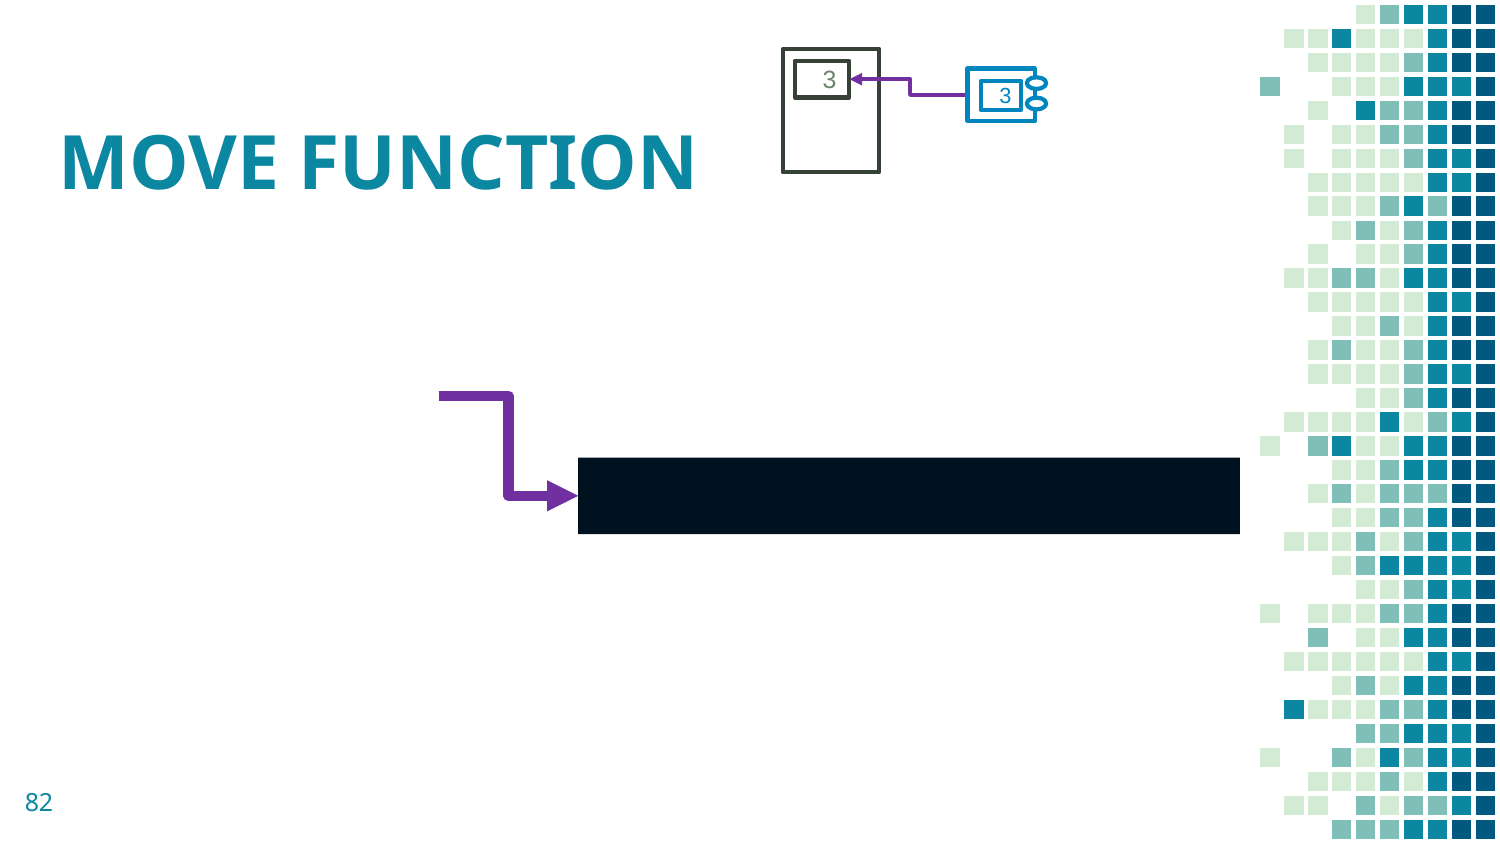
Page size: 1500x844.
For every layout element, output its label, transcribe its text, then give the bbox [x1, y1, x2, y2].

slide_number 82 [9, 771, 100, 837]
title MOVE FUNCTION [43, 79, 715, 221]
text_box [1024, 95, 1049, 112]
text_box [849, 78, 969, 95]
text_box 3 [988, 74, 1015, 116]
text_box [781, 47, 881, 174]
text_box [1024, 75, 1049, 92]
text_box [1015, 79, 1023, 112]
text_box 3 [811, 56, 838, 101]
text_box [979, 79, 988, 112]
text_box [838, 59, 851, 100]
text_box [793, 59, 811, 100]
text_box [578, 457, 1240, 535]
text_box [965, 66, 1037, 123]
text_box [438, 395, 579, 497]
